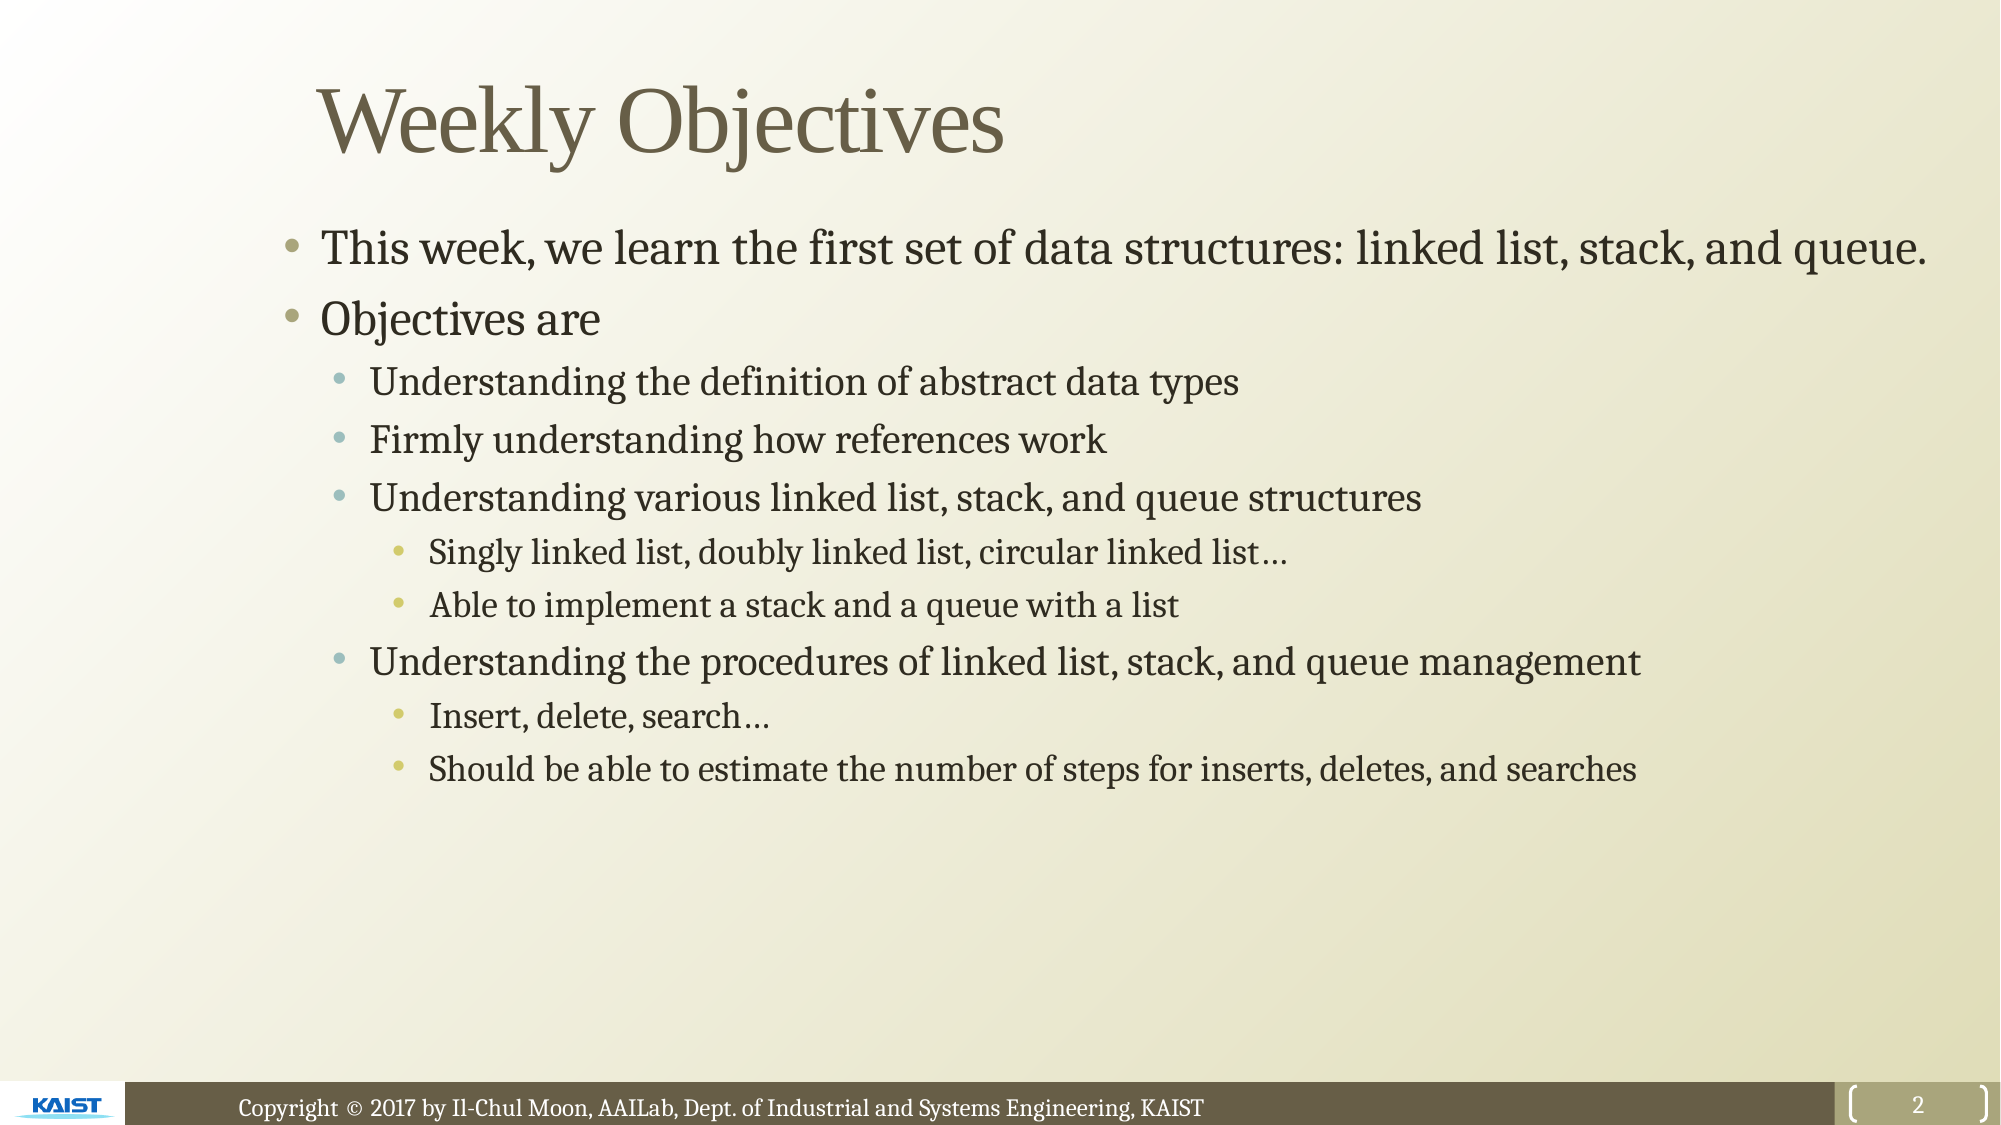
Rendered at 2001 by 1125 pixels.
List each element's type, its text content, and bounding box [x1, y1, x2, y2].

slide_number 2 [1848, 1084, 1988, 1123]
list This week, we learn the first set of data structures: linked list, stack, and queue. Objectives are Understanding the definition of abstract data types Firmly understanding how references work Understanding various linked list, stack, and queue structures Singly linked list, doubly linked list, circular linked list… Able to implement a stack and a queue with a list Understanding the procedures of linked list, stack, and queue management Insert, delete, search… Should be able to estimate the number of steps for inserts, deletes, and searches [249, 207, 2000, 1088]
title Weekly Objectives [301, 34, 2000, 194]
picture [0, 1081, 125, 1125]
